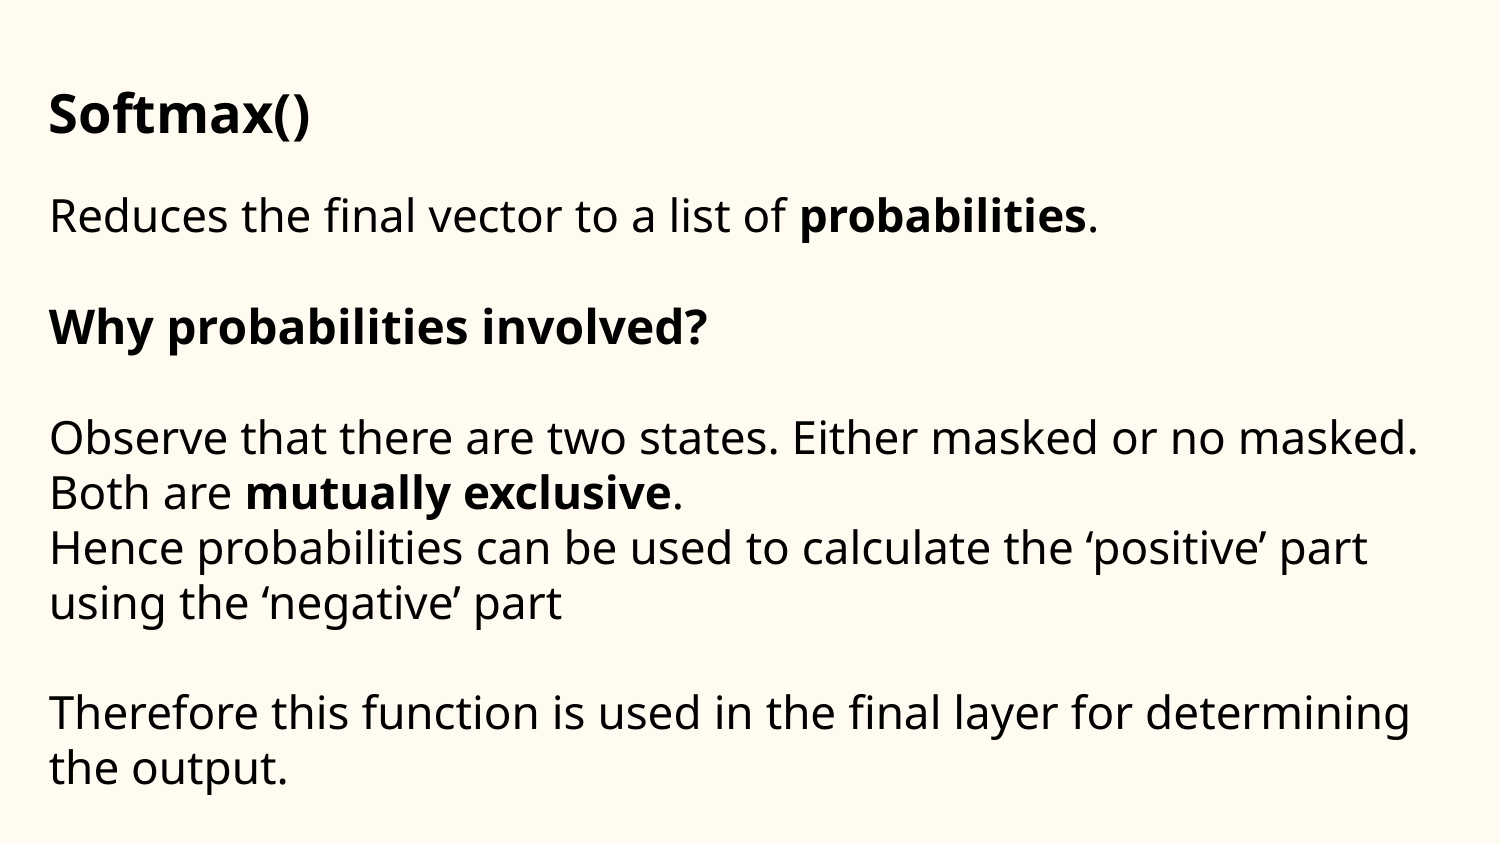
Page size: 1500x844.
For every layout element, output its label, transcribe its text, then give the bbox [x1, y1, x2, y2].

text_box Softmax() Reduces the final vector to a list of probabilities. Why probabilities involved? Observe that there are two states. Either masked or no masked. Both are mutually exclusive. Hence probabilities can be used to calculate the ‘positive’ part using the ‘negative’ part Therefore this function is used in the final layer for determining the output. [33, 64, 1436, 809]
